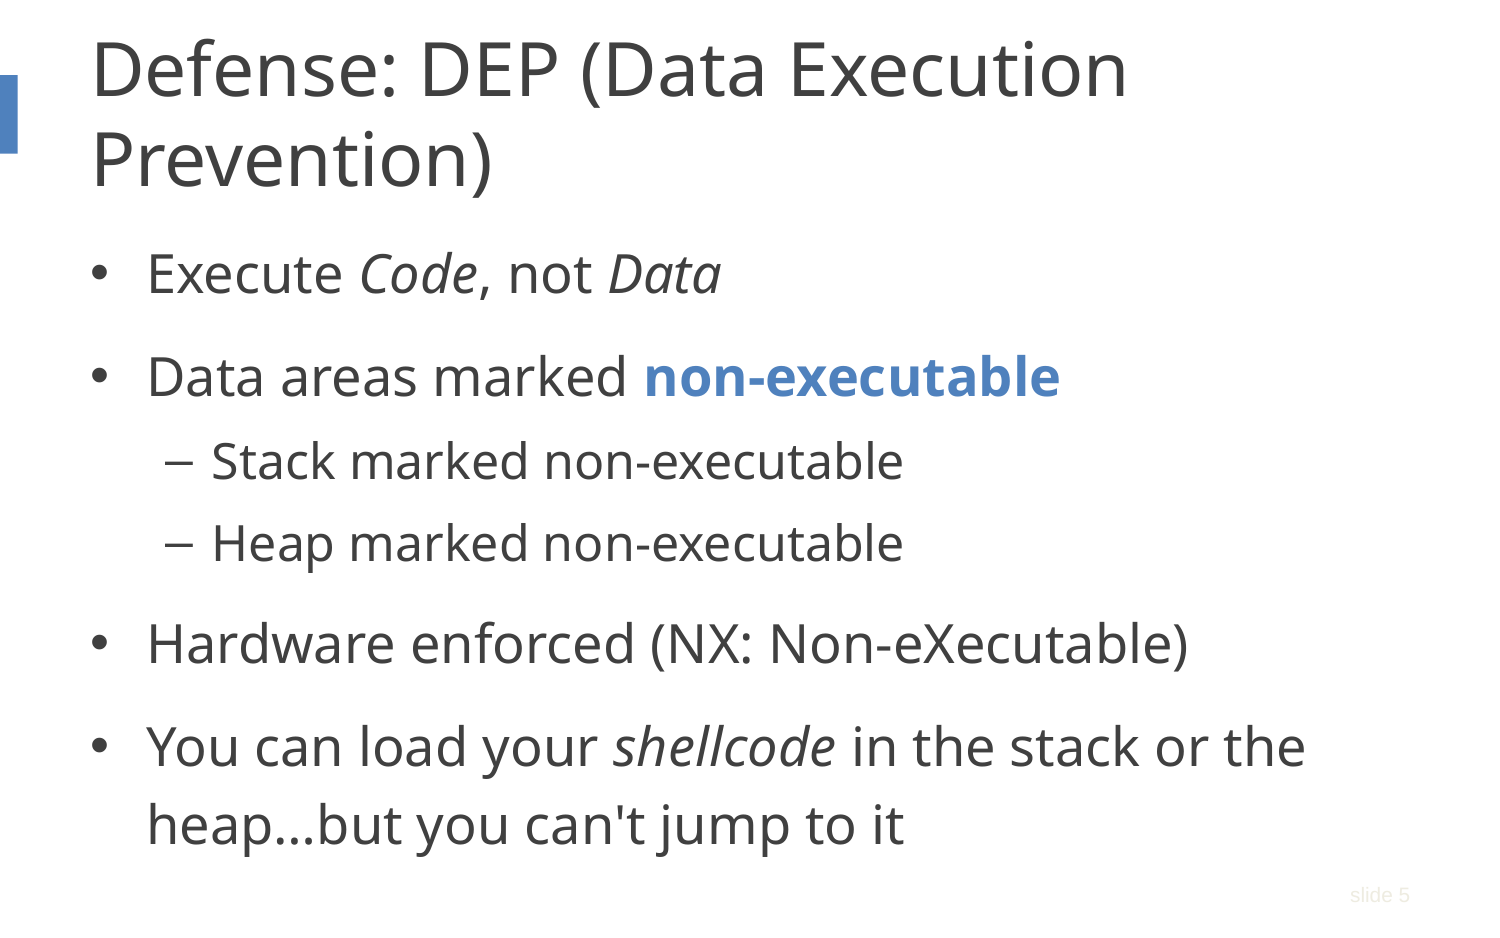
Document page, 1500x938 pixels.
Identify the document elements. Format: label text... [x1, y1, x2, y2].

title Defense: DEP (Data Execution Prevention) [75, 37, 1425, 186]
slide_number slide 5 [1074, 868, 1425, 919]
list Execute Code, not Data Data areas marked non-executable Stack marked non-executable Heap marked non-executable Hardware enforced (NX: Non-eXecutable) You can load your shellcode in the stack or the heap…but you can't jump to it [75, 218, 1334, 907]
